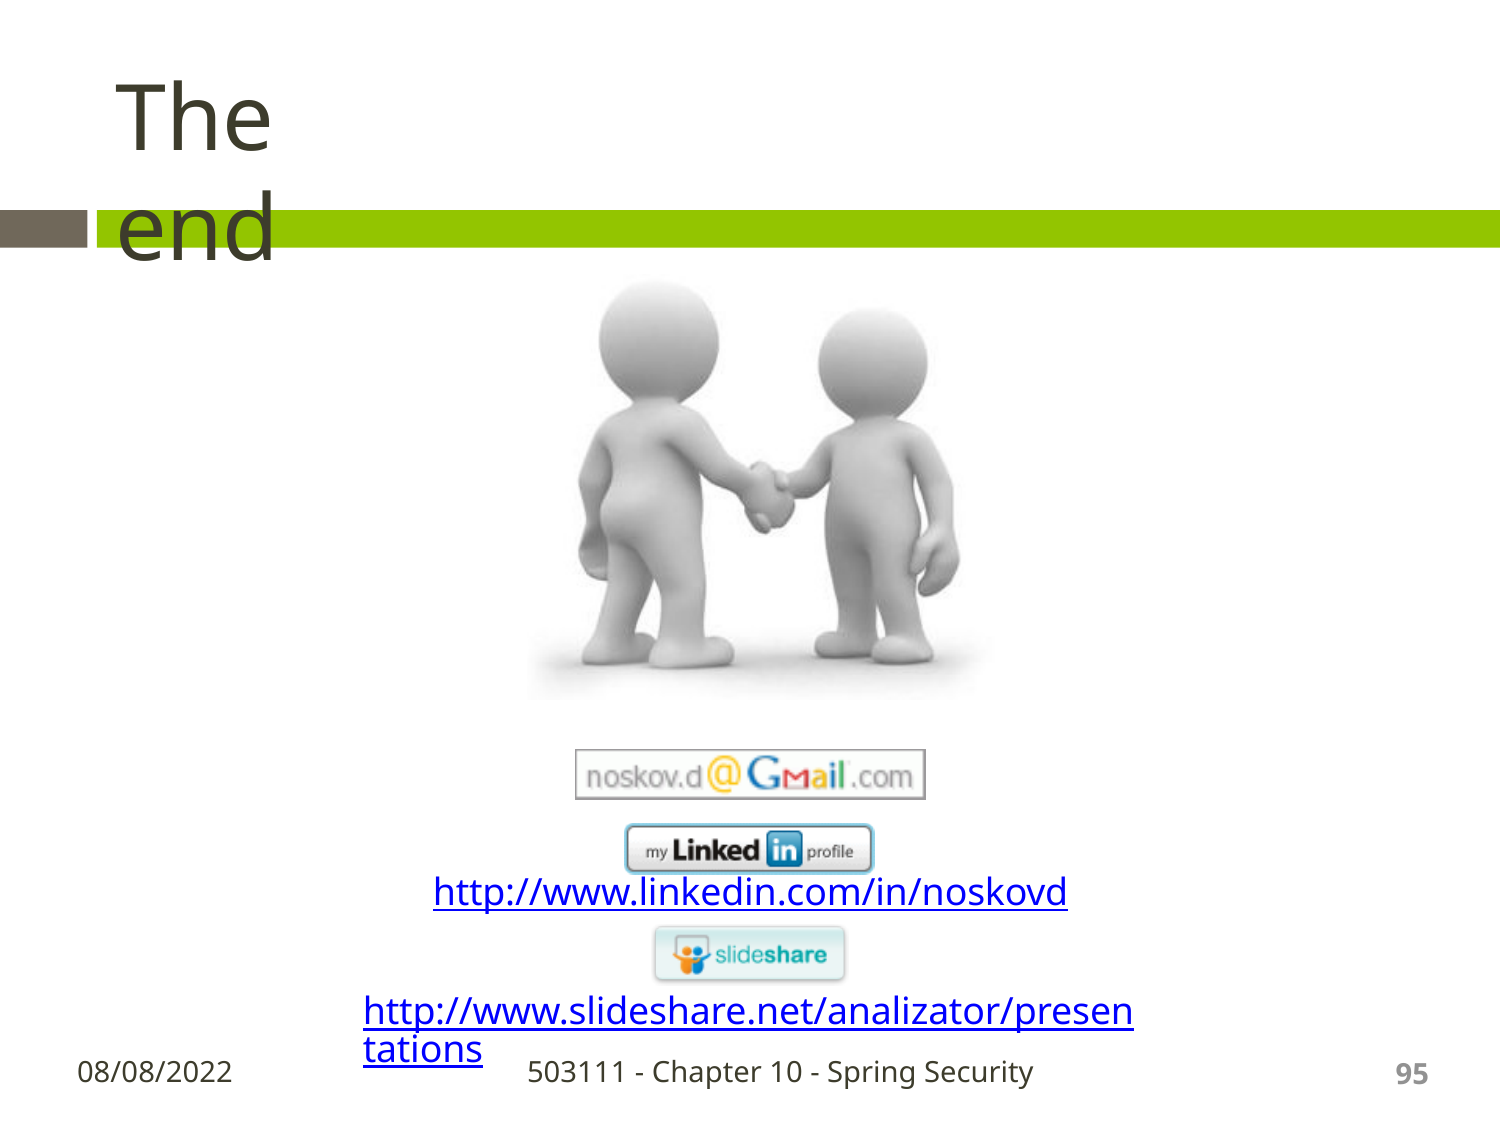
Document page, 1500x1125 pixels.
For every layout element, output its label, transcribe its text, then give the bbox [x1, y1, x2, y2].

title The end [113, 56, 406, 279]
picture [651, 924, 849, 987]
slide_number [75, 1055, 410, 1092]
footer 503111 - Chapter 10 - Spring Security [525, 1055, 1084, 1090]
text_box http://www.linkedin.com/in/noskovd http://www.slideshare.net/analizator/presentations [362, 866, 1141, 1039]
slide_number 95 [1084, 1054, 1430, 1091]
picture [527, 274, 996, 701]
picture [624, 823, 876, 876]
picture [574, 749, 926, 800]
